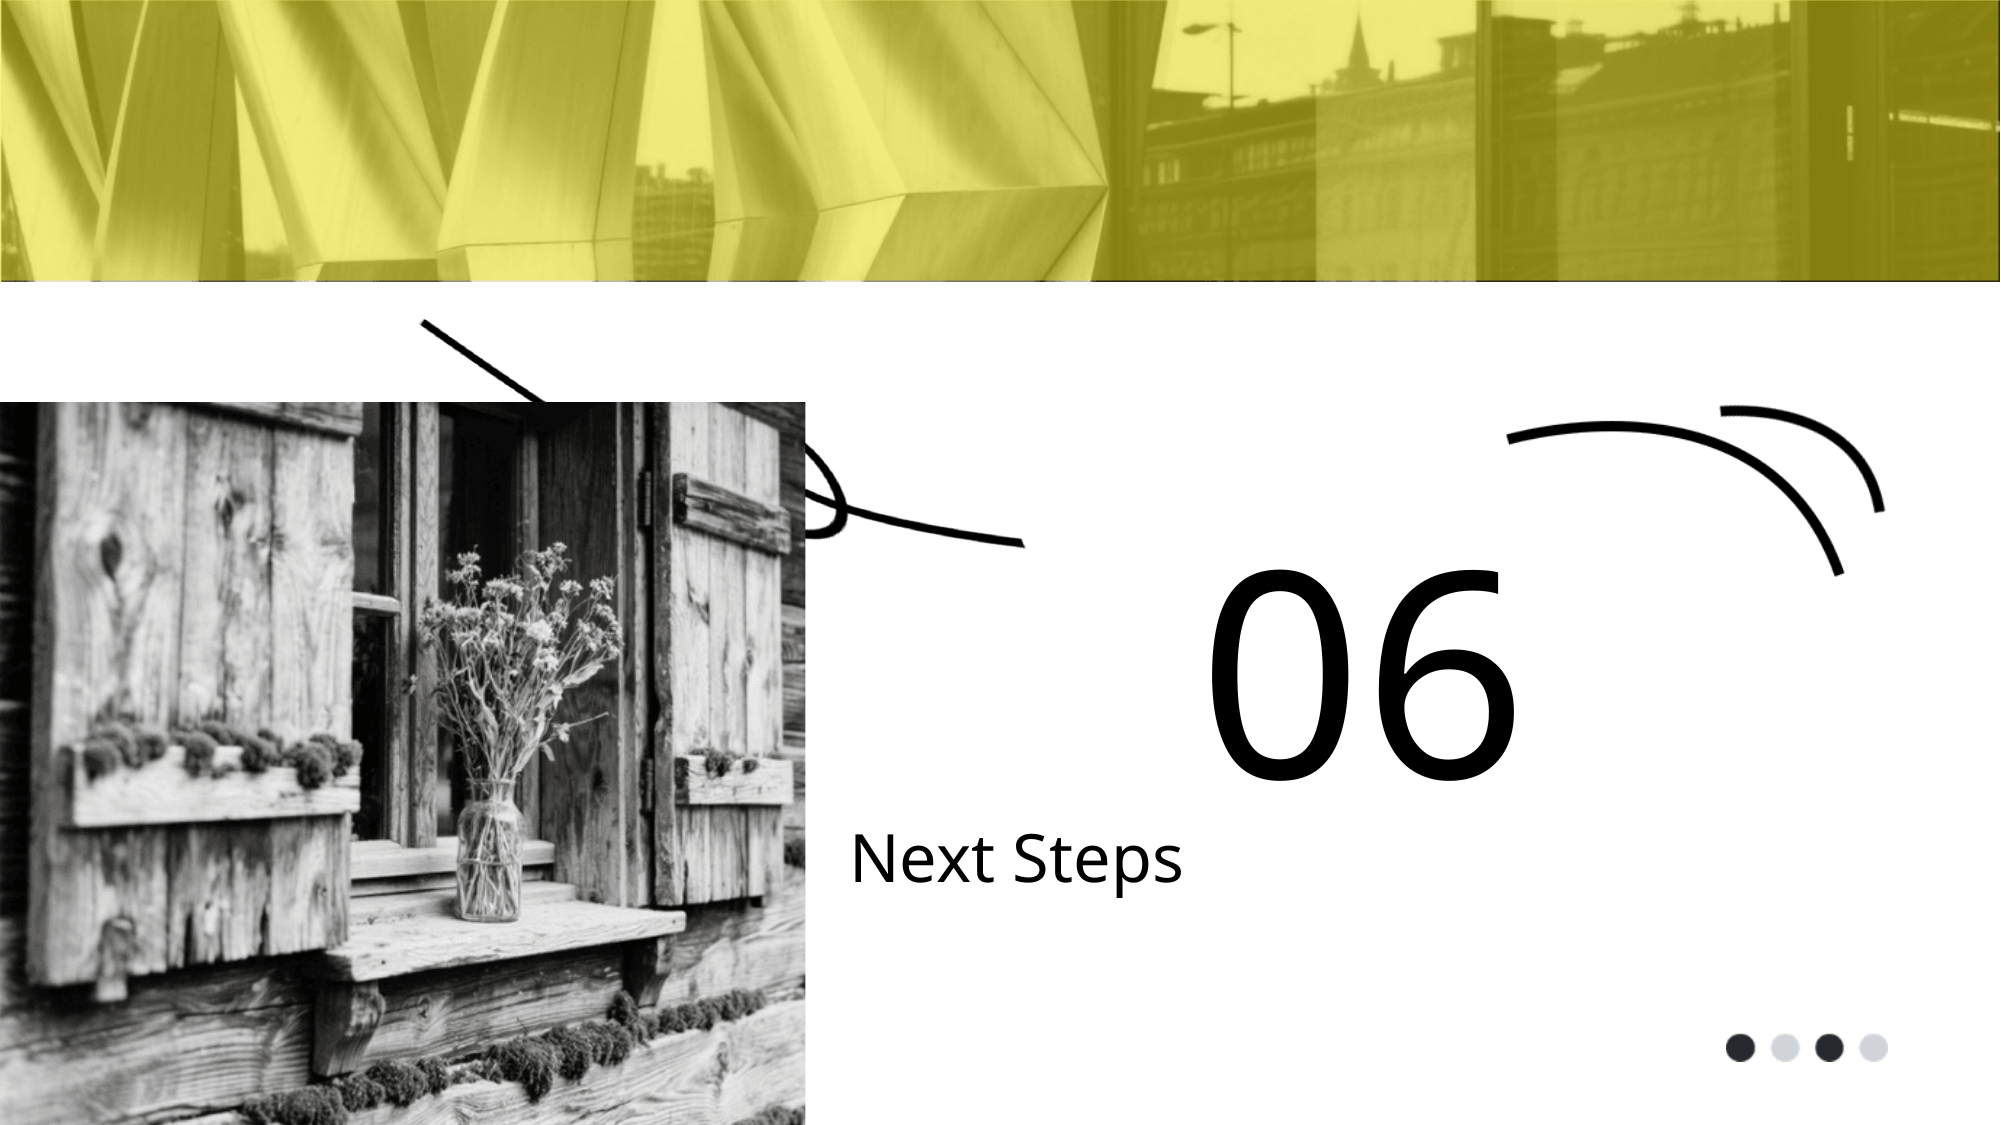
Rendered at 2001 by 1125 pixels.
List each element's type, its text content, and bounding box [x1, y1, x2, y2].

text_box 06 [1183, 484, 1655, 815]
text_box Next Steps [849, 815, 1936, 896]
picture [1505, 390, 1886, 578]
picture [1726, 1033, 1888, 1062]
picture [0, 0, 2000, 1125]
